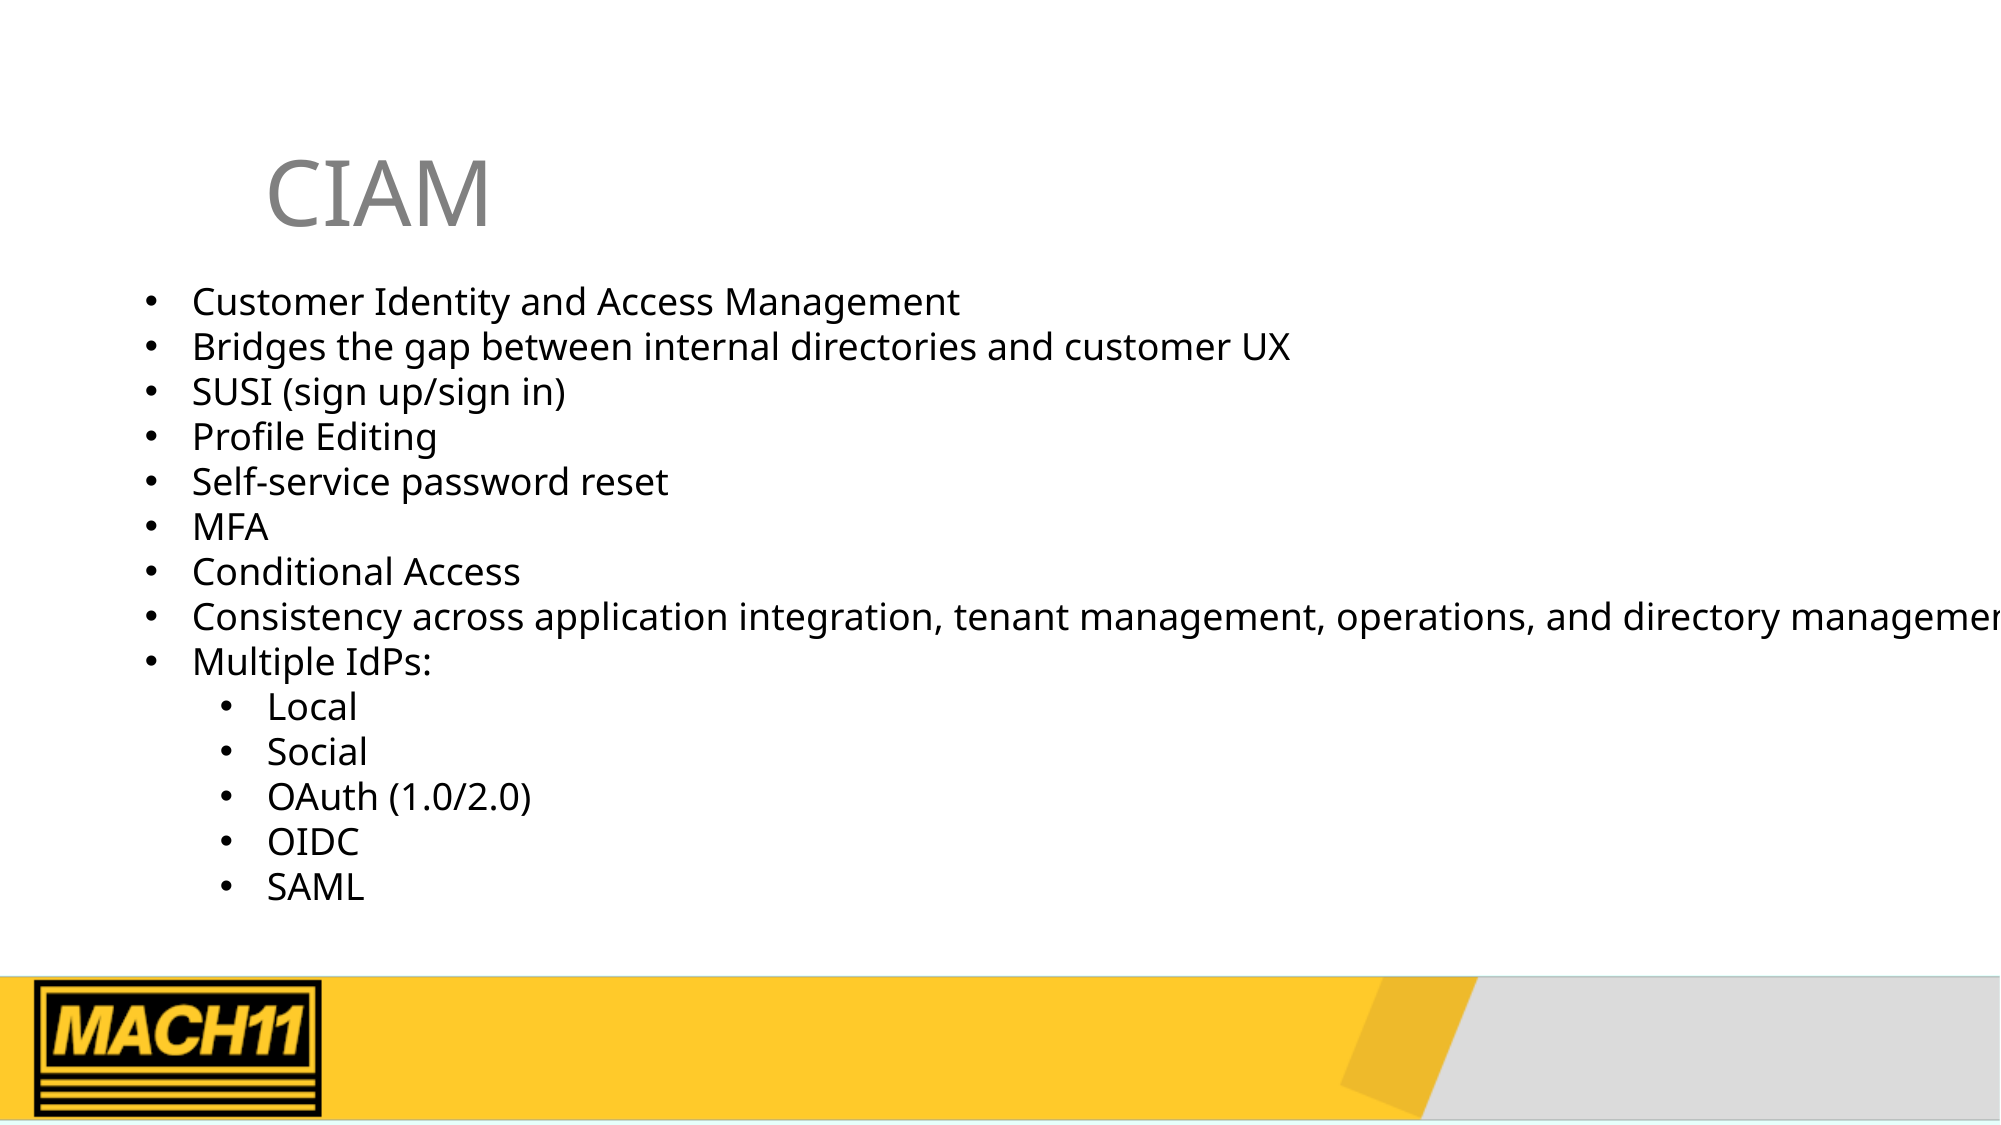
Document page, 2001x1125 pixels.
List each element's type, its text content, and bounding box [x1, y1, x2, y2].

picture [0, 974, 2000, 1125]
text_box Customer Identity and Access Management Bridges the gap between internal directories and customer UX SUSI (sign up/sign in) Profile Editing Self-service password reset MFA Conditional Access Consistency across application integration, tenant management, operations, and directory management Multiple IdPs: Local Social OAuth (1.0/2.0) OIDC SAML [130, 270, 2000, 961]
title CIAM [249, 59, 1888, 270]
